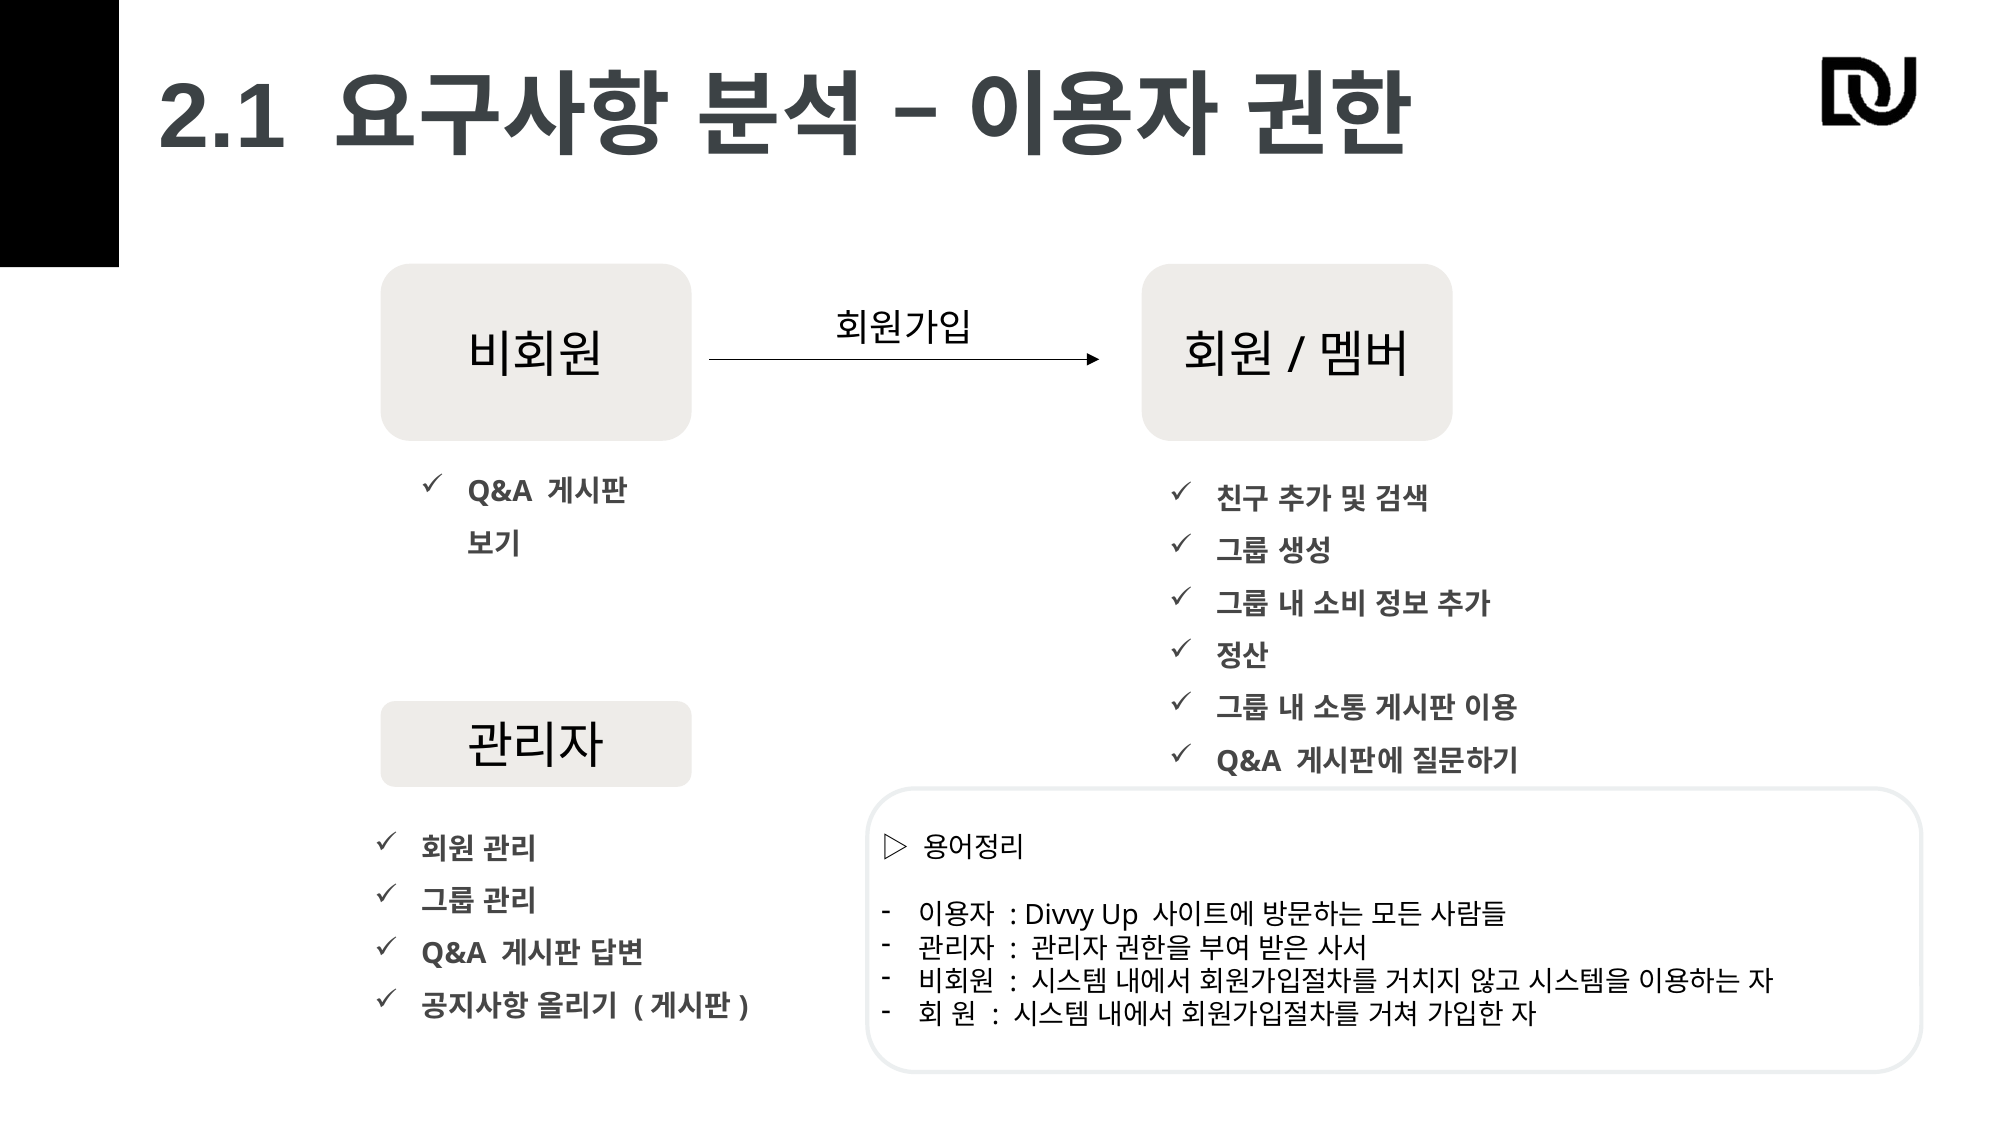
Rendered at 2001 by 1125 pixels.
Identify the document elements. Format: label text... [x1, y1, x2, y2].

text_box 친구 추가 및 검색 그룹 생성 그룹 내 소비 정보 추가 정산 그룹 내 소통 게시판 이용 Q&A 게시판에 질문하기 [1107, 455, 1579, 785]
text_box [0, 0, 121, 269]
text_box Q&A 게시판 보기 [358, 447, 695, 568]
text_box ▷ 용어정리 이용자 : Divvy Up 사이트에 방문하는 모든 사람들 관리자 : 관리자 권한을 부여 받은 사서 비회원 : 시스템 내에서 회원가입절차를 거치지 않고 시스템을 이용하는 자 회 원 : 시스템 내에서 회원가입절차를 거쳐 가입한 자 [865, 786, 1924, 1075]
text_box 회원 관리 그룹 관리 Q&A 게시판 답변 공지사항 올리기 (게시판) [312, 805, 789, 1030]
text_box 관리자 [378, 699, 694, 789]
text_box 2.1 요구사항 분석 – 이용자 권한 [143, 48, 1733, 174]
text_box 비회원 [378, 261, 694, 443]
text_box 회원/멤버 [1139, 261, 1455, 444]
picture [1814, 48, 1922, 131]
text_box 회원가입 [788, 296, 1020, 356]
